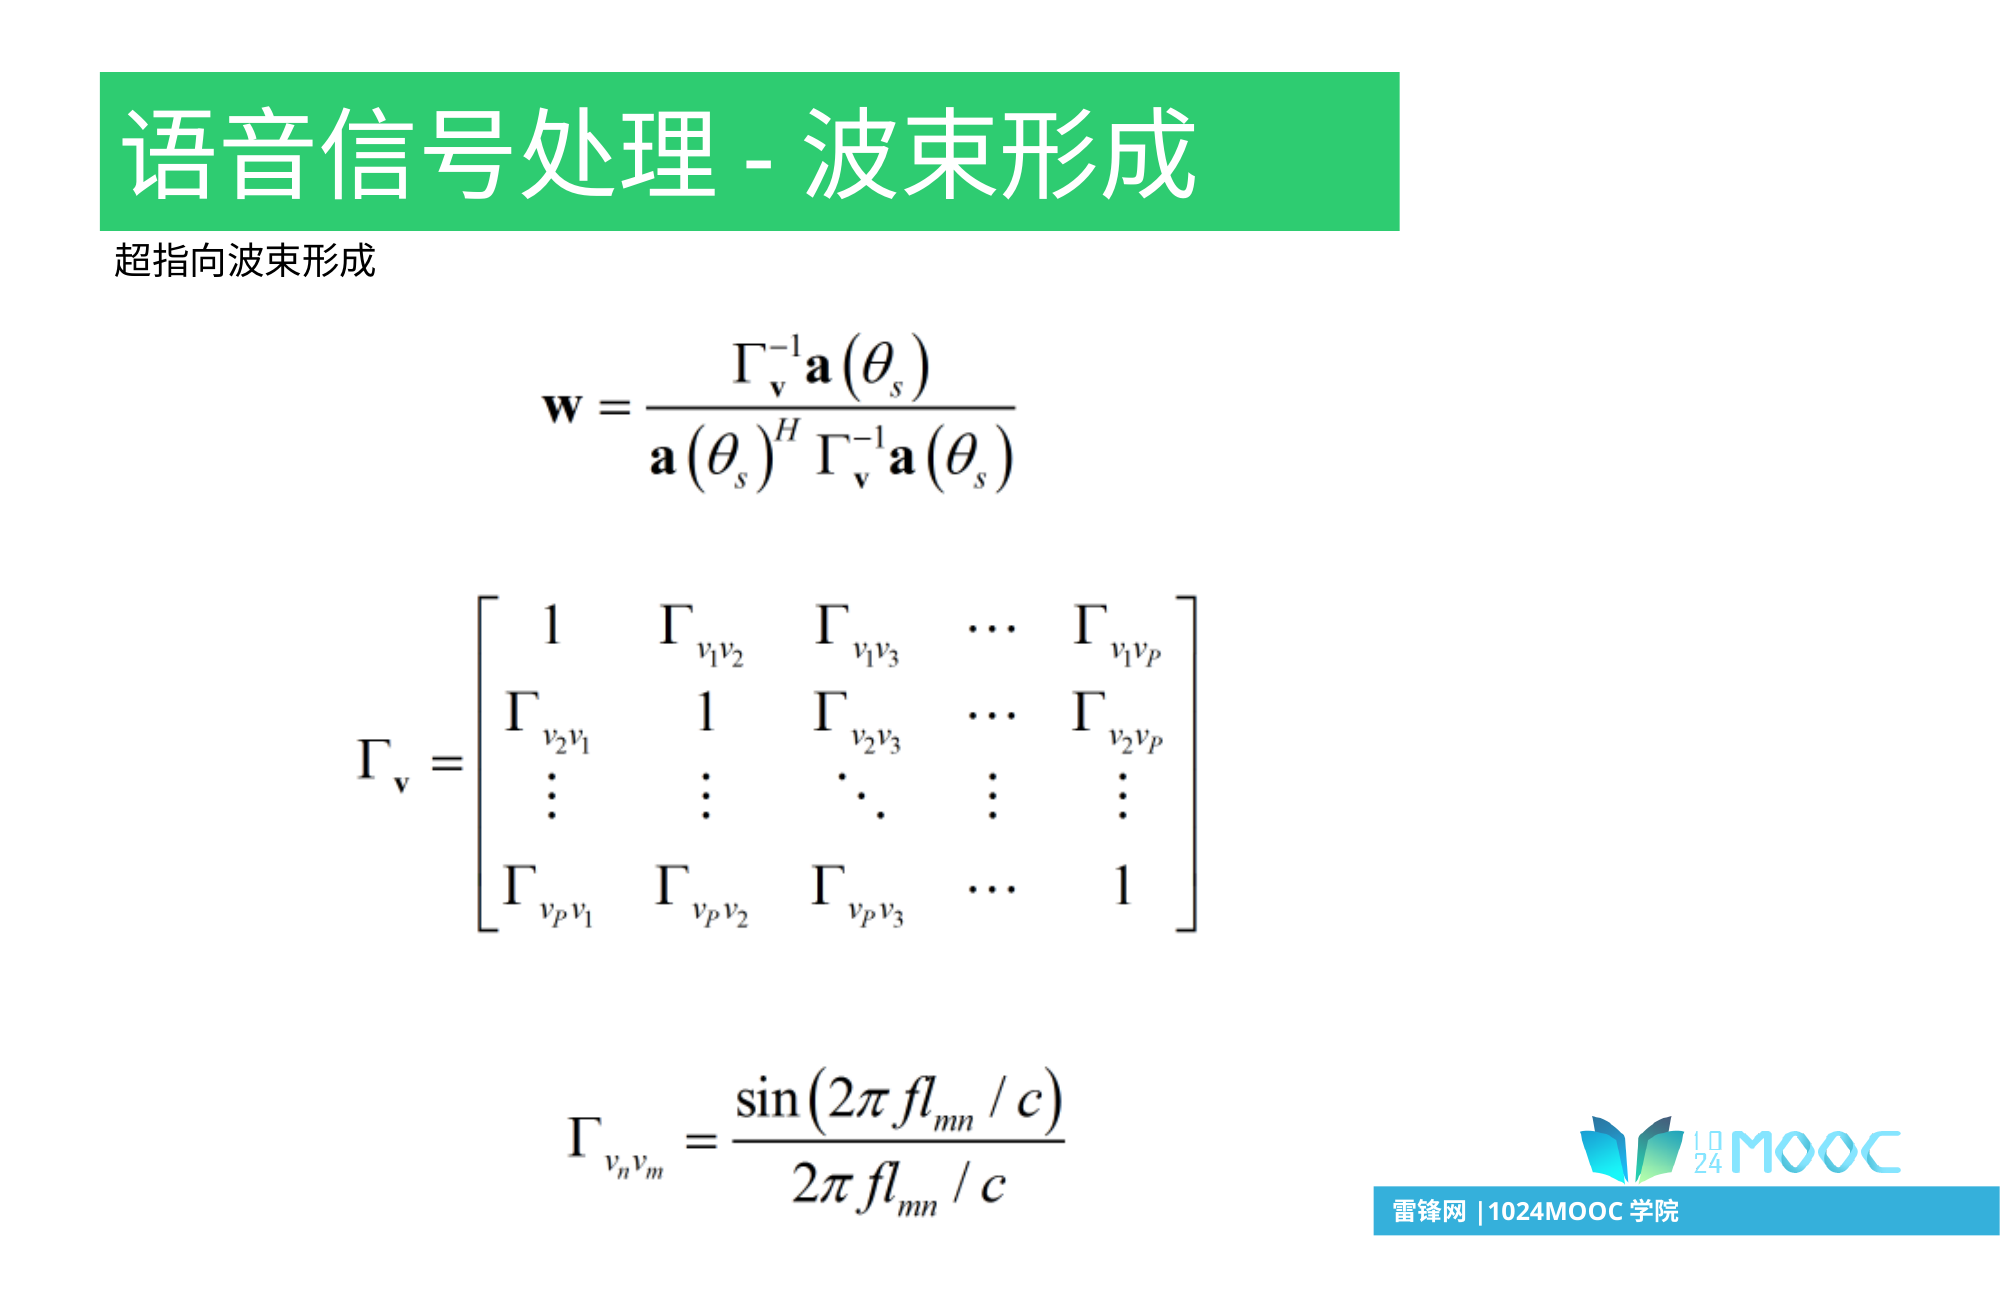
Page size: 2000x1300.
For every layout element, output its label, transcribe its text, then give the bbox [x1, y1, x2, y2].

picture [564, 1047, 1098, 1225]
picture [347, 576, 1246, 948]
text_box 超指向波束形成 [99, 229, 759, 290]
title 语音信号处理-波束形成 [99, 72, 1400, 231]
picture [1567, 1102, 1927, 1186]
picture [538, 315, 1055, 509]
